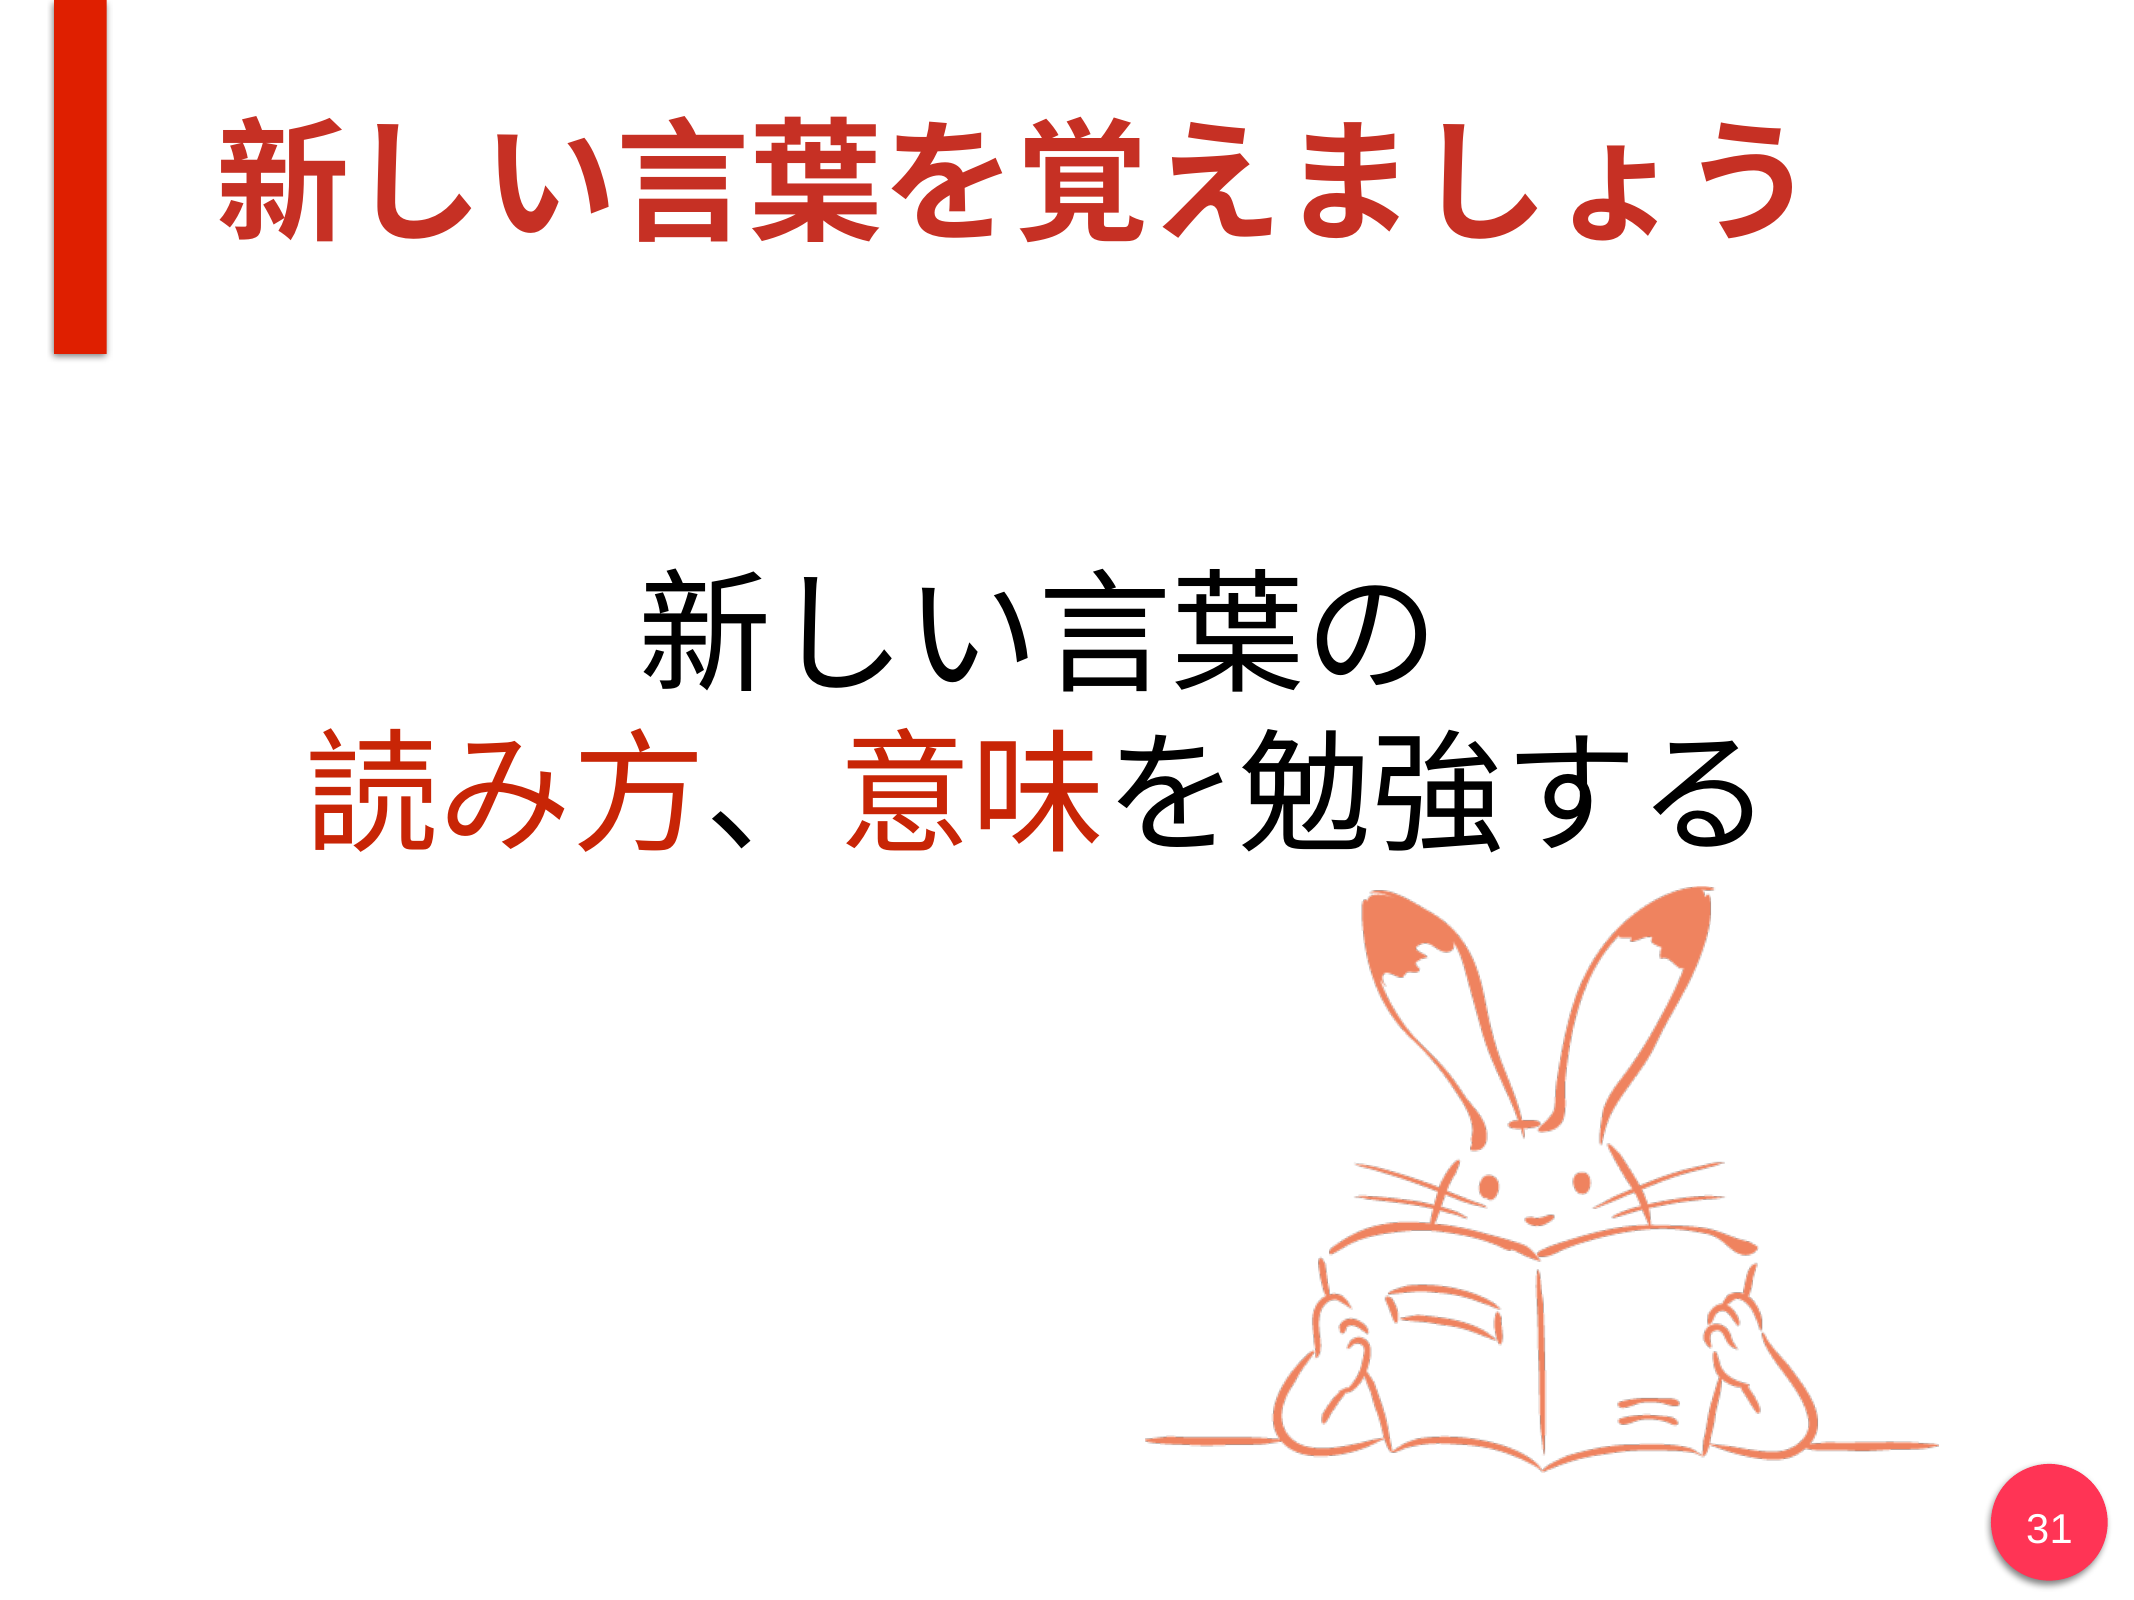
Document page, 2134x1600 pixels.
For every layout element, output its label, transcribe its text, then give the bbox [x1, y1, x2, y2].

slide_number 31 [2012, 1493, 2087, 1600]
title 新しい言葉を覚えましょう [208, 18, 2030, 336]
text_box 新しい言葉の 読み方、意味を勉強する [227, 452, 1851, 965]
picture [1145, 886, 1940, 1473]
